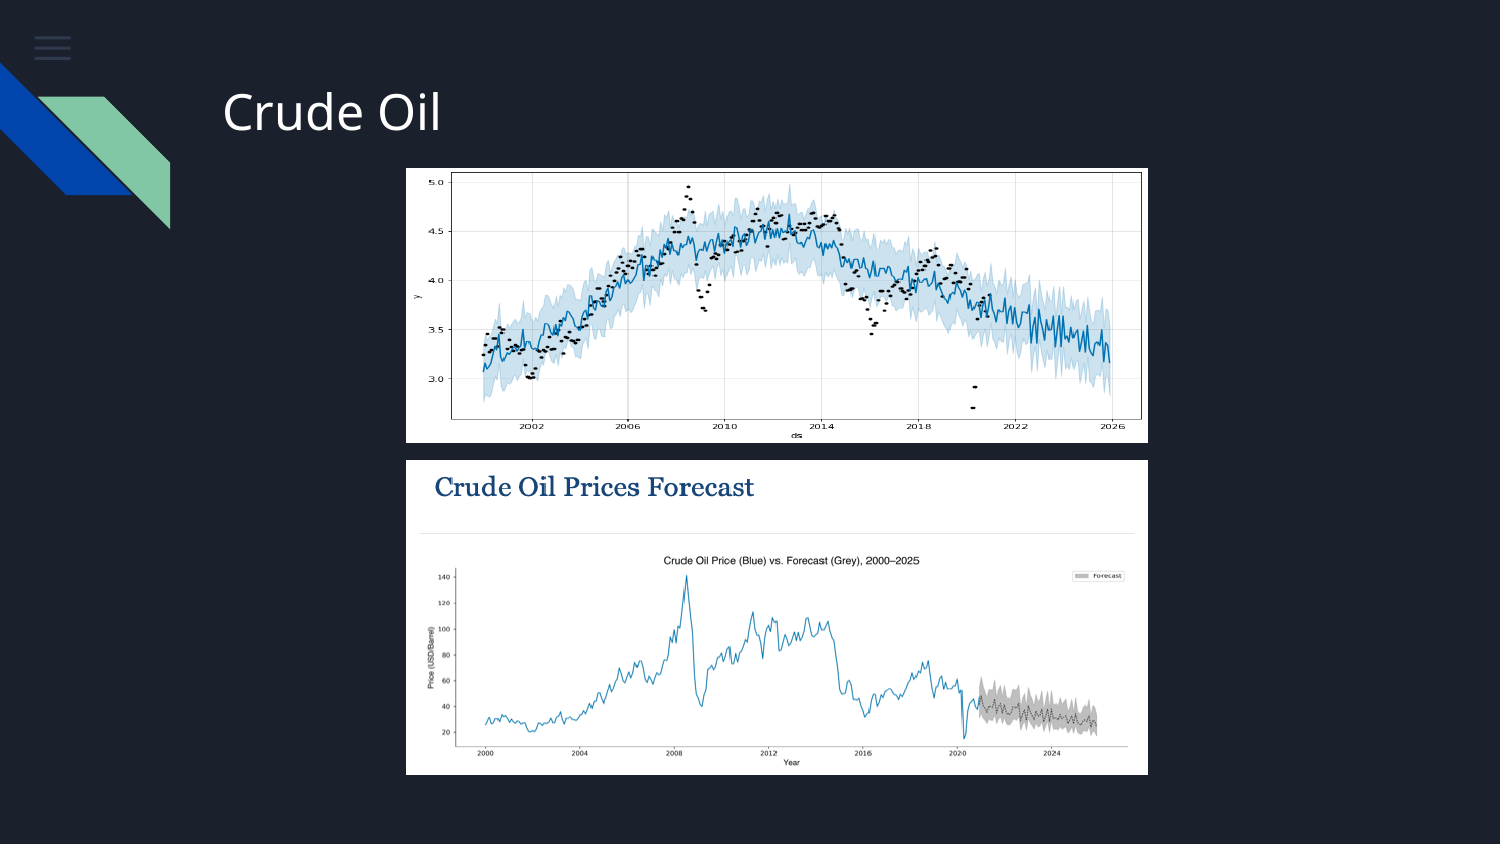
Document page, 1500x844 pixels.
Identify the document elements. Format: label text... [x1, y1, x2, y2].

picture [405, 459, 1148, 775]
title Crude Oil [207, 65, 1362, 216]
picture [405, 168, 1148, 443]
